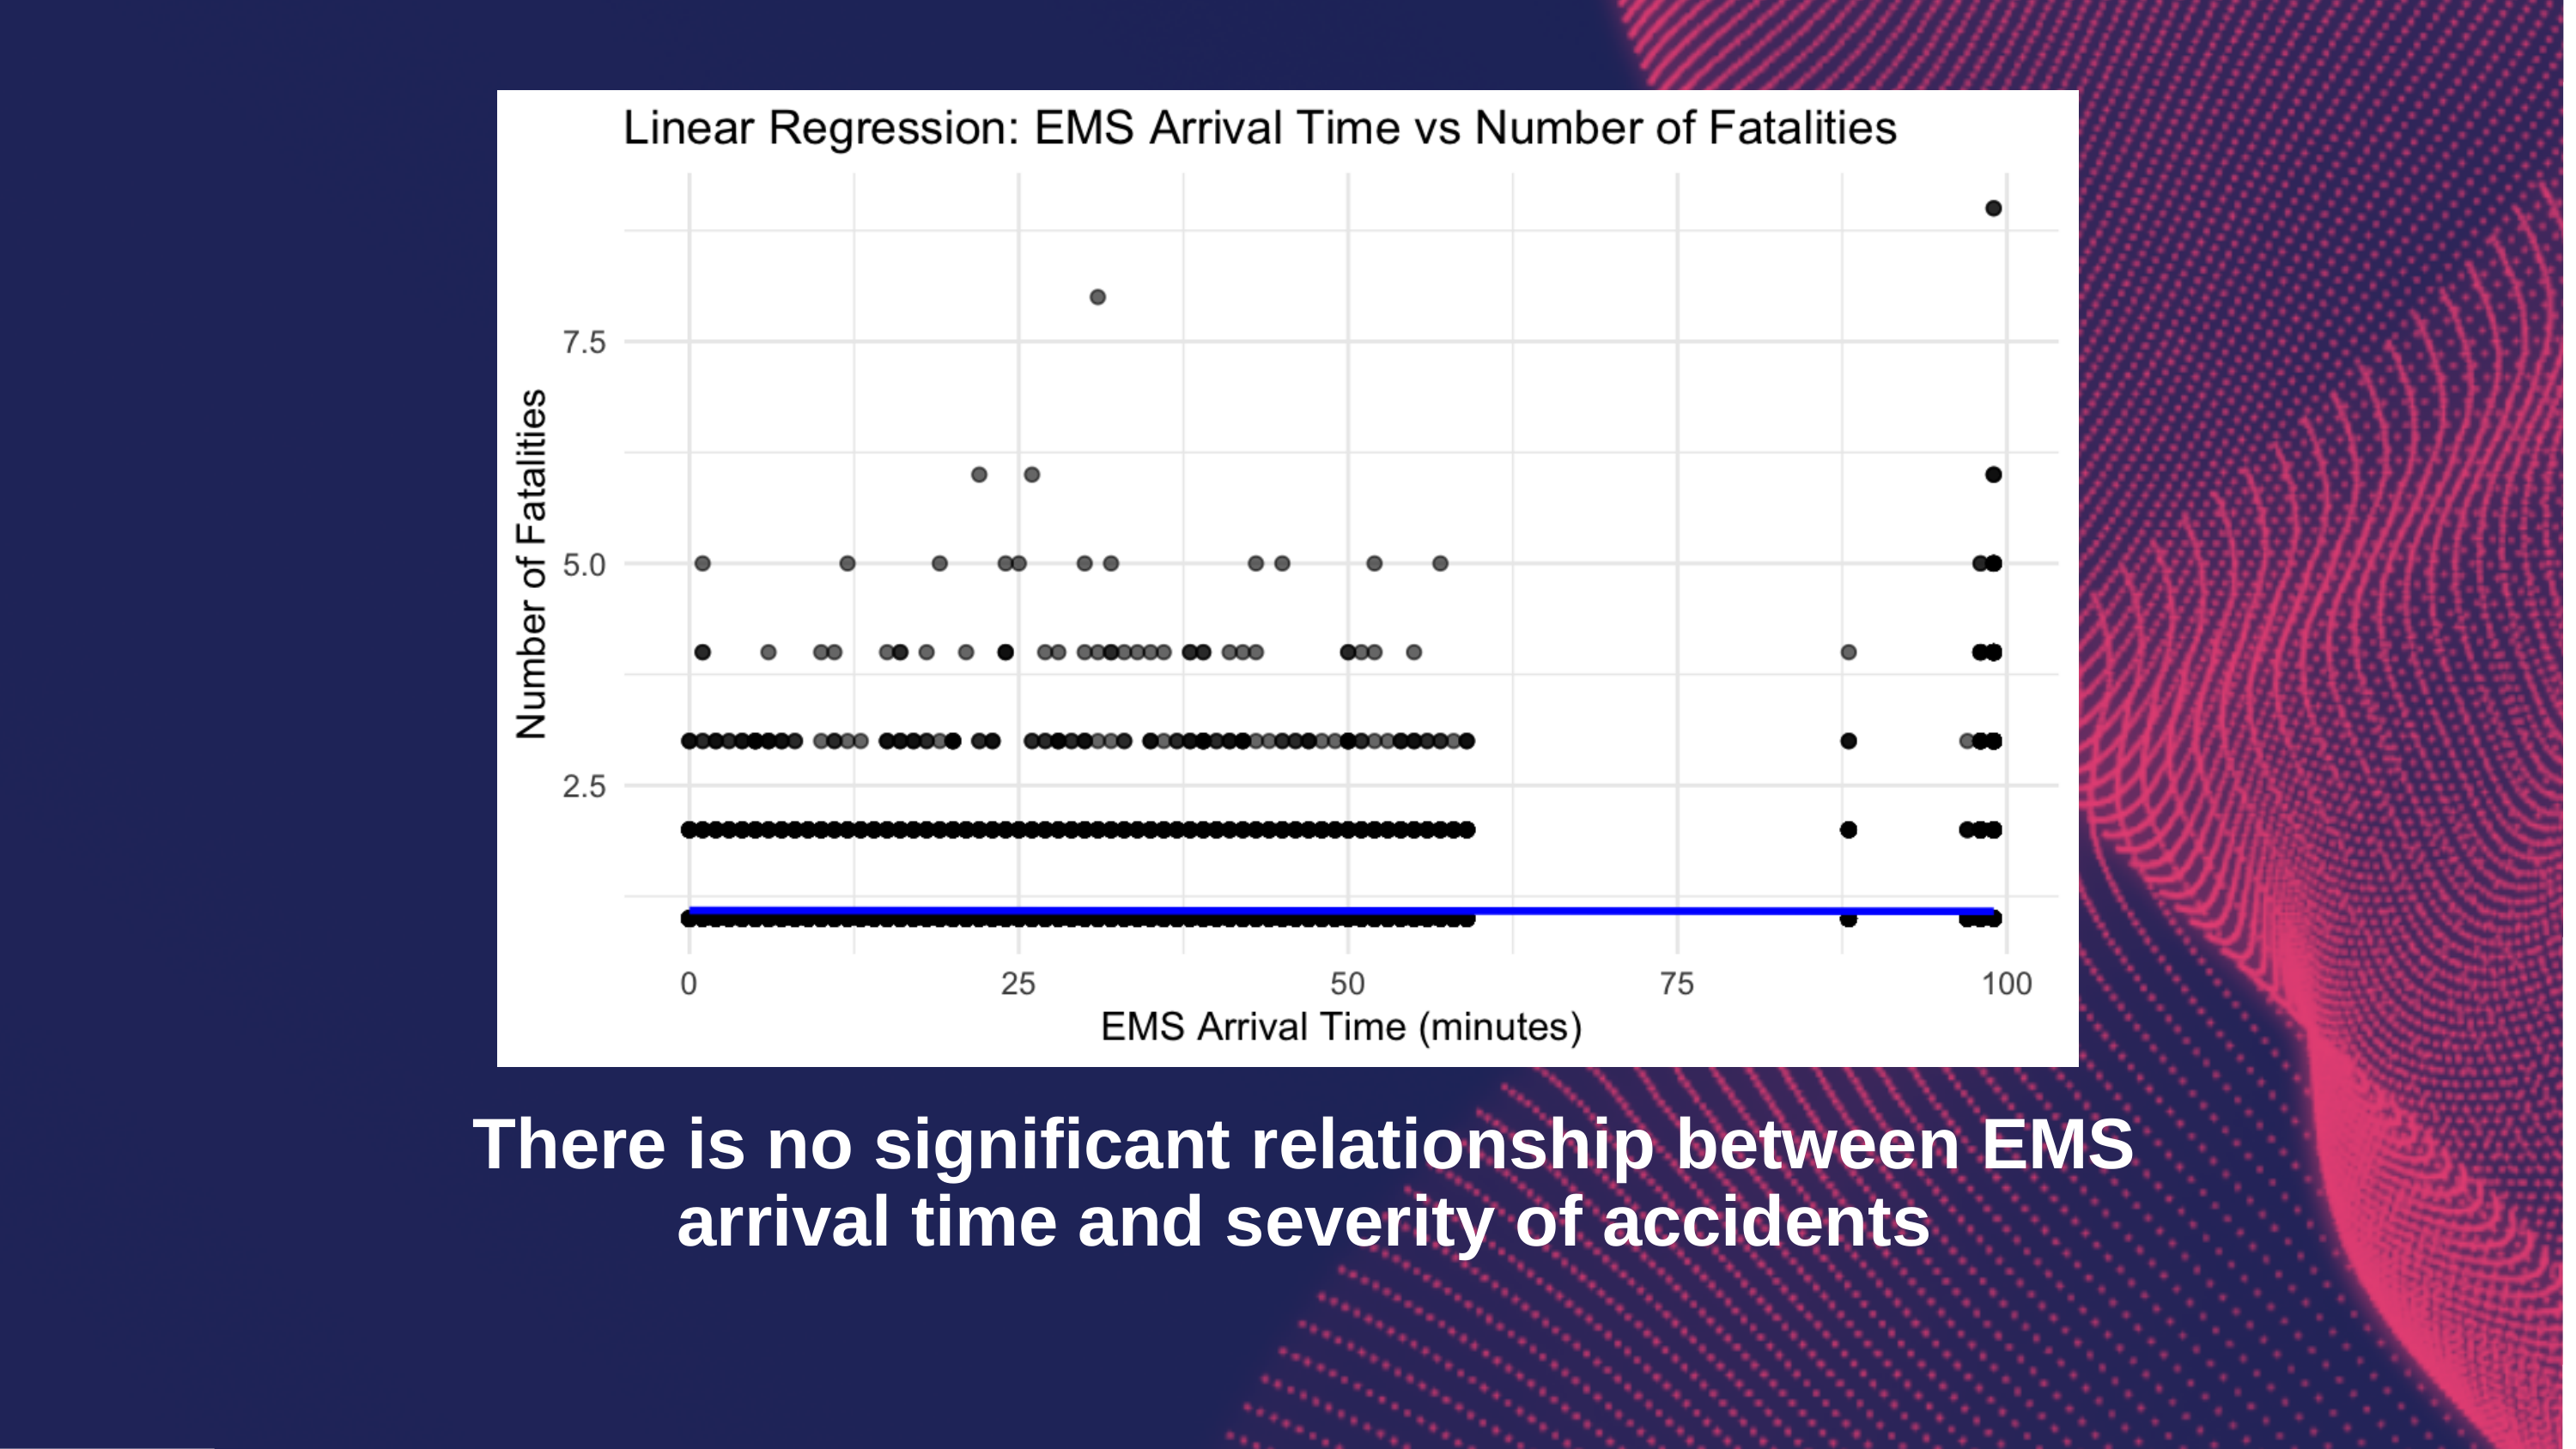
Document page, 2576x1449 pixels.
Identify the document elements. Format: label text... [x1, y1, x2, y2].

picture [497, 90, 2079, 1068]
text_box There is no significant relationship between EMS arrival time and severity of accidents [459, 1094, 2151, 1336]
text_box [0, 0, 2564, 1449]
